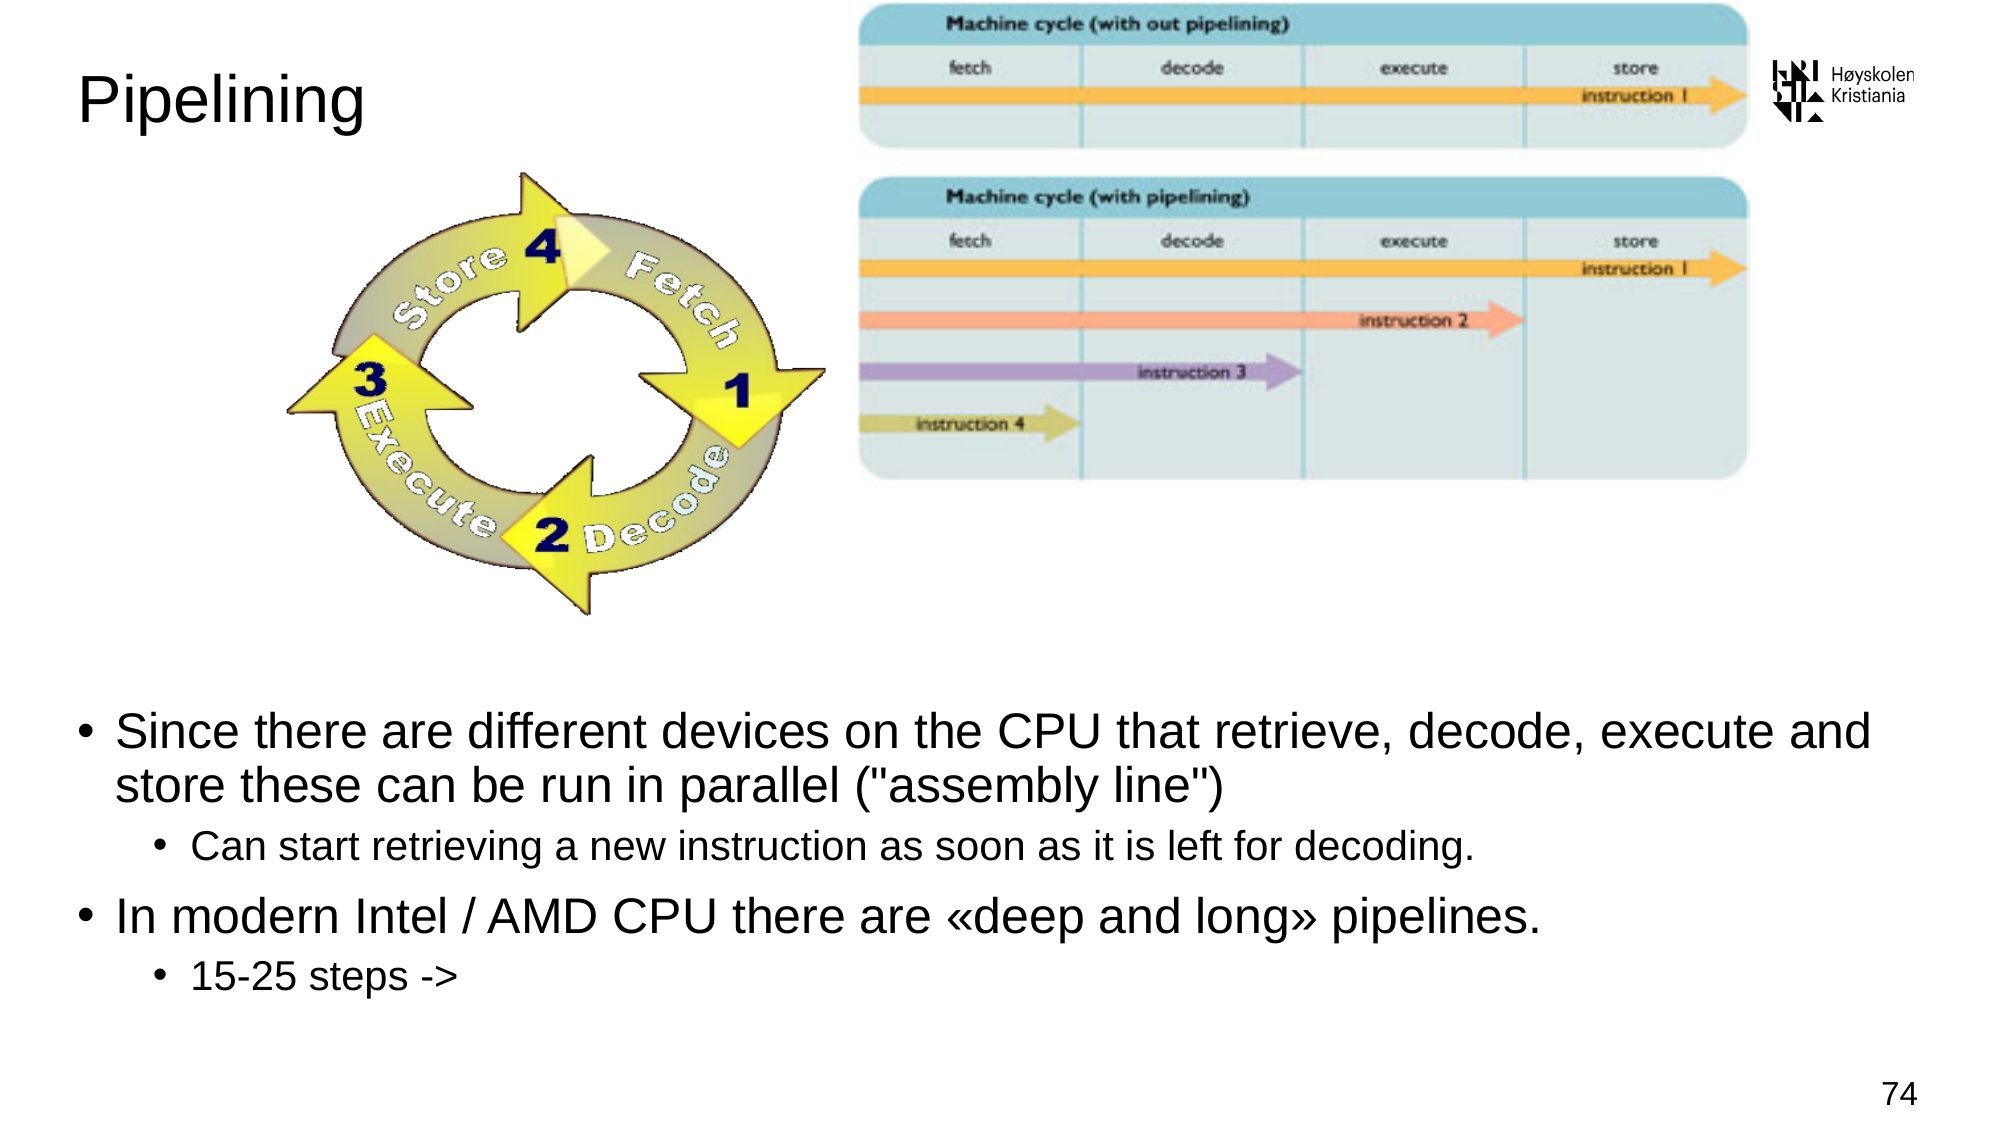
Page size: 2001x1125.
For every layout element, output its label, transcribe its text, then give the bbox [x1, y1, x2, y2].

picture [858, 2, 1750, 495]
list Since there are different devices on the CPU that retrieve, decode, execute and store these can be run in parallel ("assembly line") Can start retrieving a new instruction as soon as it is left for decoding. In modern Intel / AMD CPU there are «deep and long» pipelines. 15-25 steps -> [62, 698, 1941, 1057]
title Pipelining [62, 57, 858, 275]
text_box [279, 168, 835, 627]
